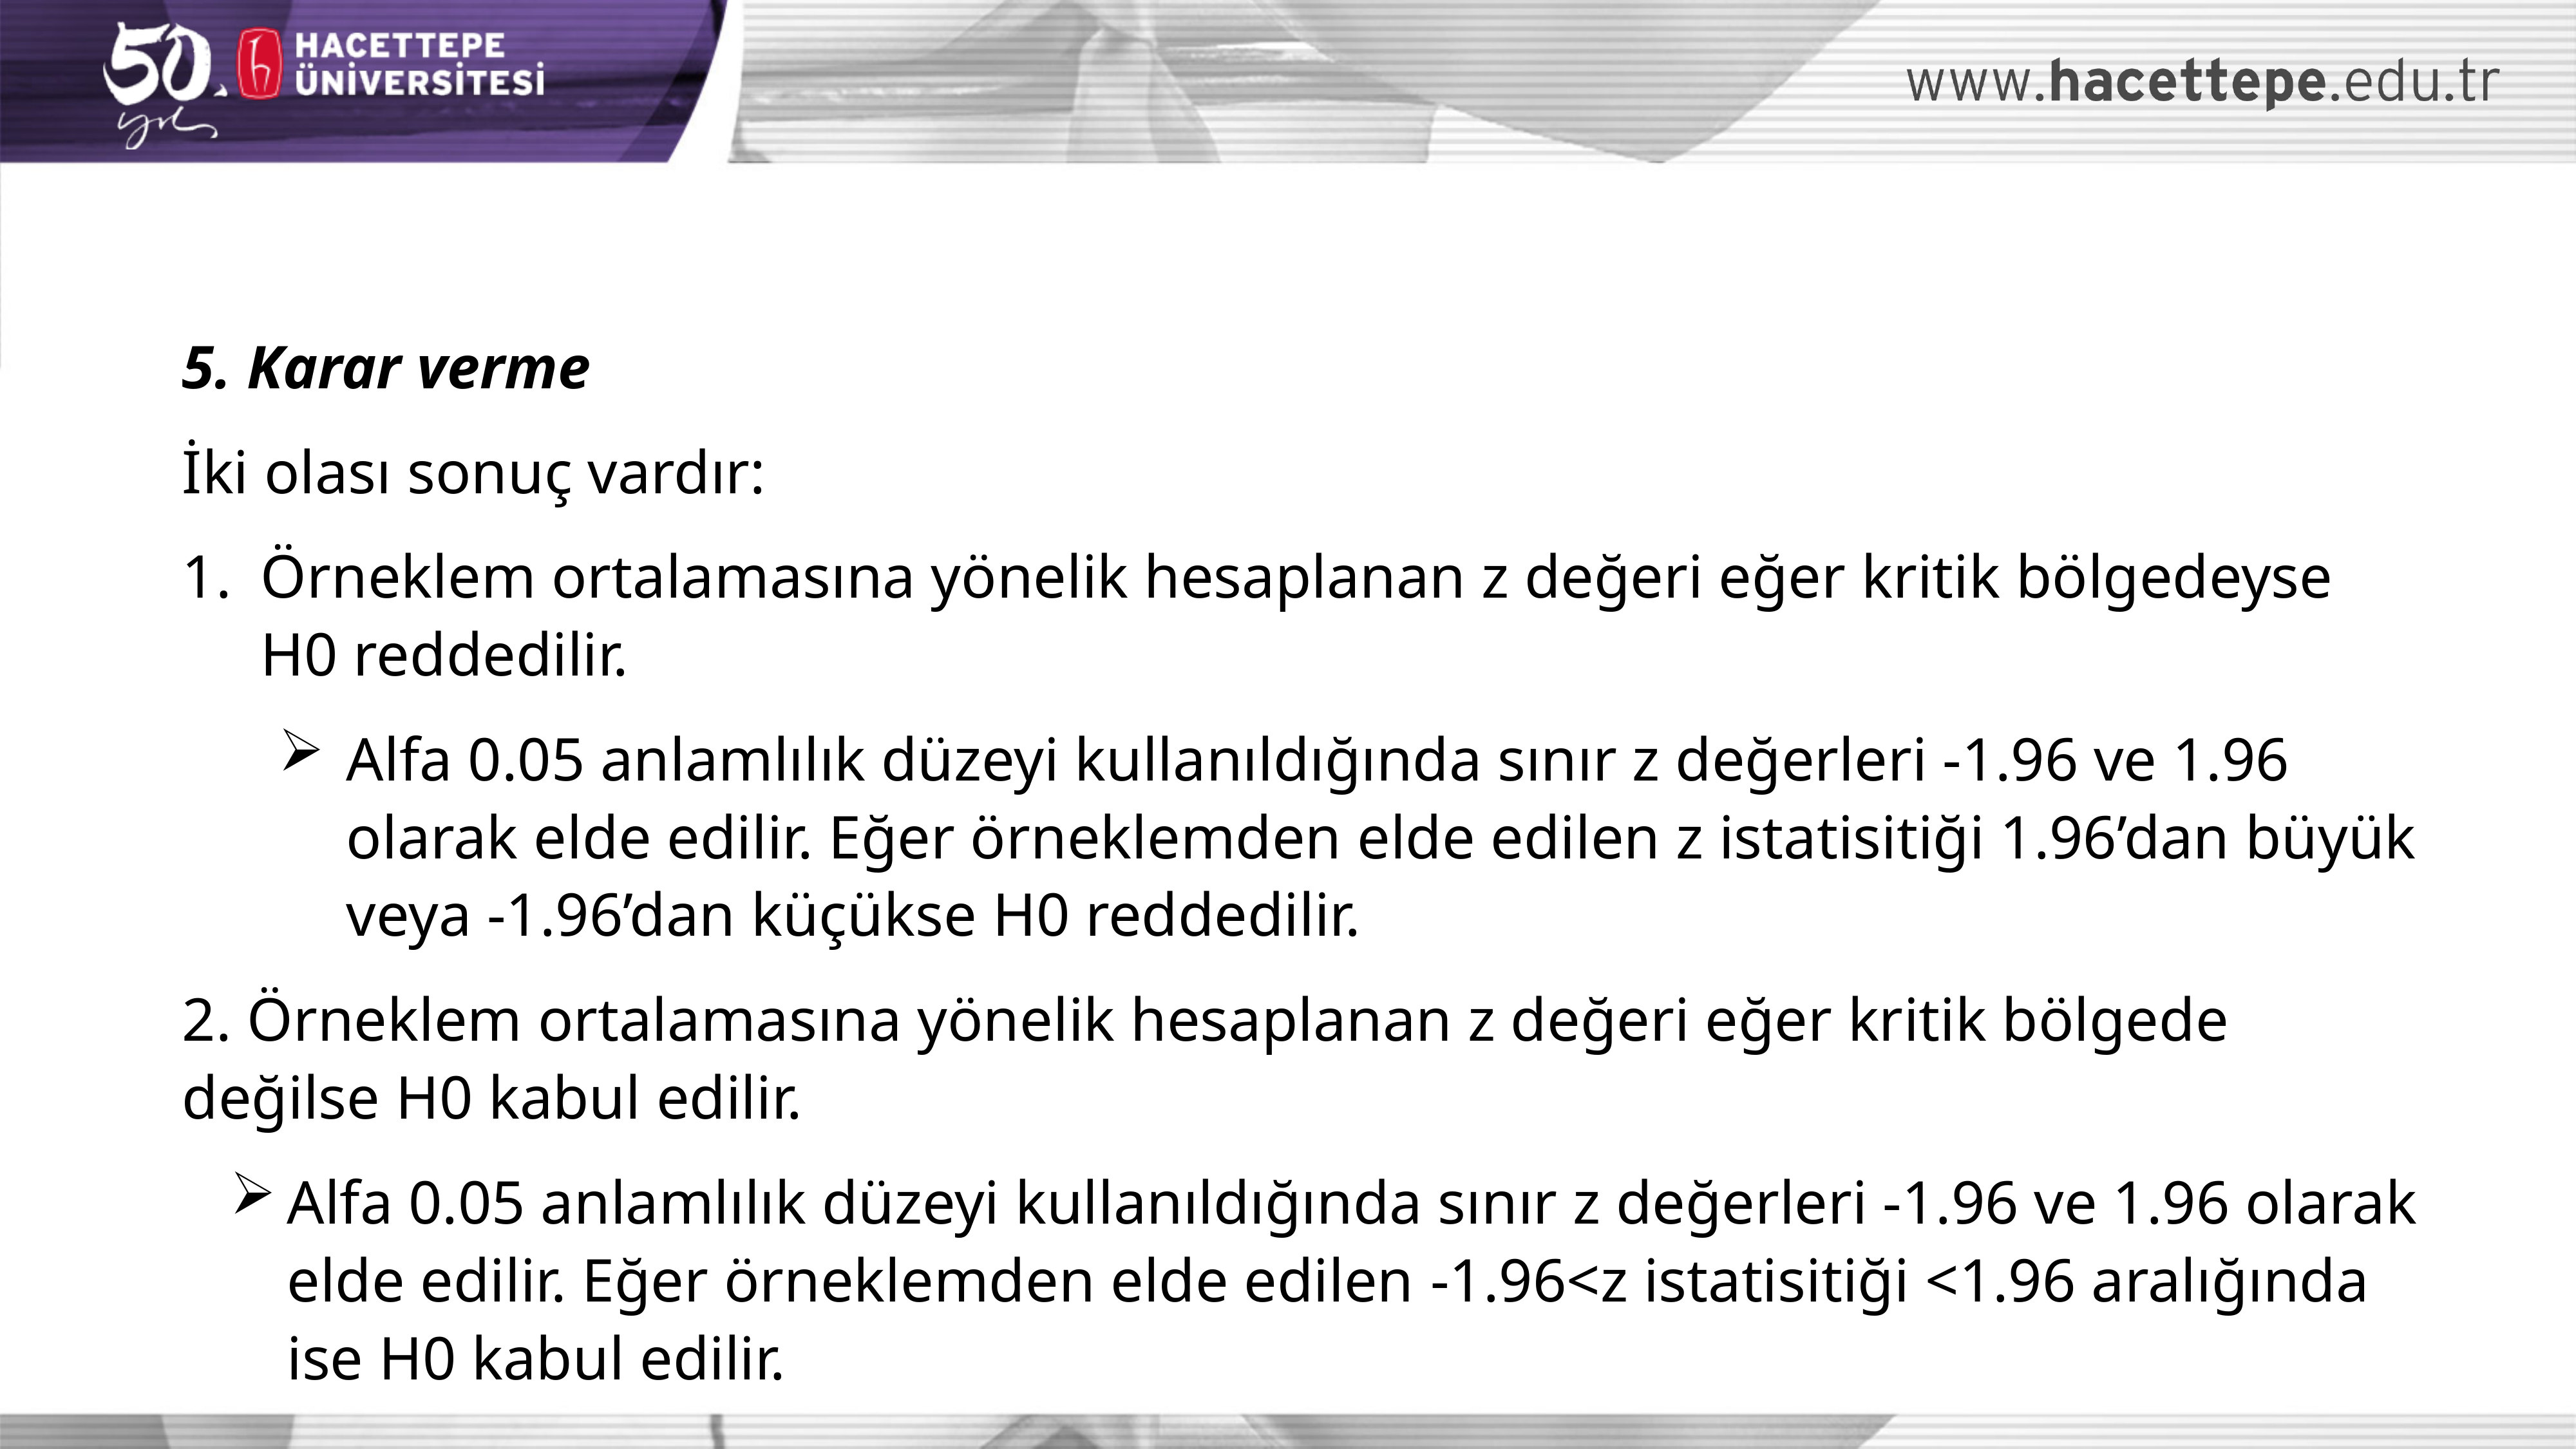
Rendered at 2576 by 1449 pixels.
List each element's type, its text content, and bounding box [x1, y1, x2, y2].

text_box 5. Karar verme İki olası sonuç vardır: Örneklem ortalamasına yönelik hesaplanan z değeri eğer kritik bölgedeyse H0 reddedilir. Alfa 0.05 anlamlılık düzeyi kullanıldığında sınır z değerleri -1.96 ve 1.96 olarak elde edilir. Eğer örneklemden elde edilen z istatisitiği 1.96’dan büyük veya -1.96’dan küçükse H0 reddedilir. 2. Örneklem ortalamasına yönelik hesaplanan z değeri eğer kritik bölgede değilse H0 kabul edilir. Alfa 0.05 anlamlılık düzeyi kullanıldığında sınır z değerleri -1.96 ve 1.96 olarak elde edilir. Eğer örneklemden elde edilen -1.96<z istatisitiği <1.96 aralığında ise H0 kabul edilir. [172, 312, 2434, 1449]
picture [0, 0, 2576, 1449]
